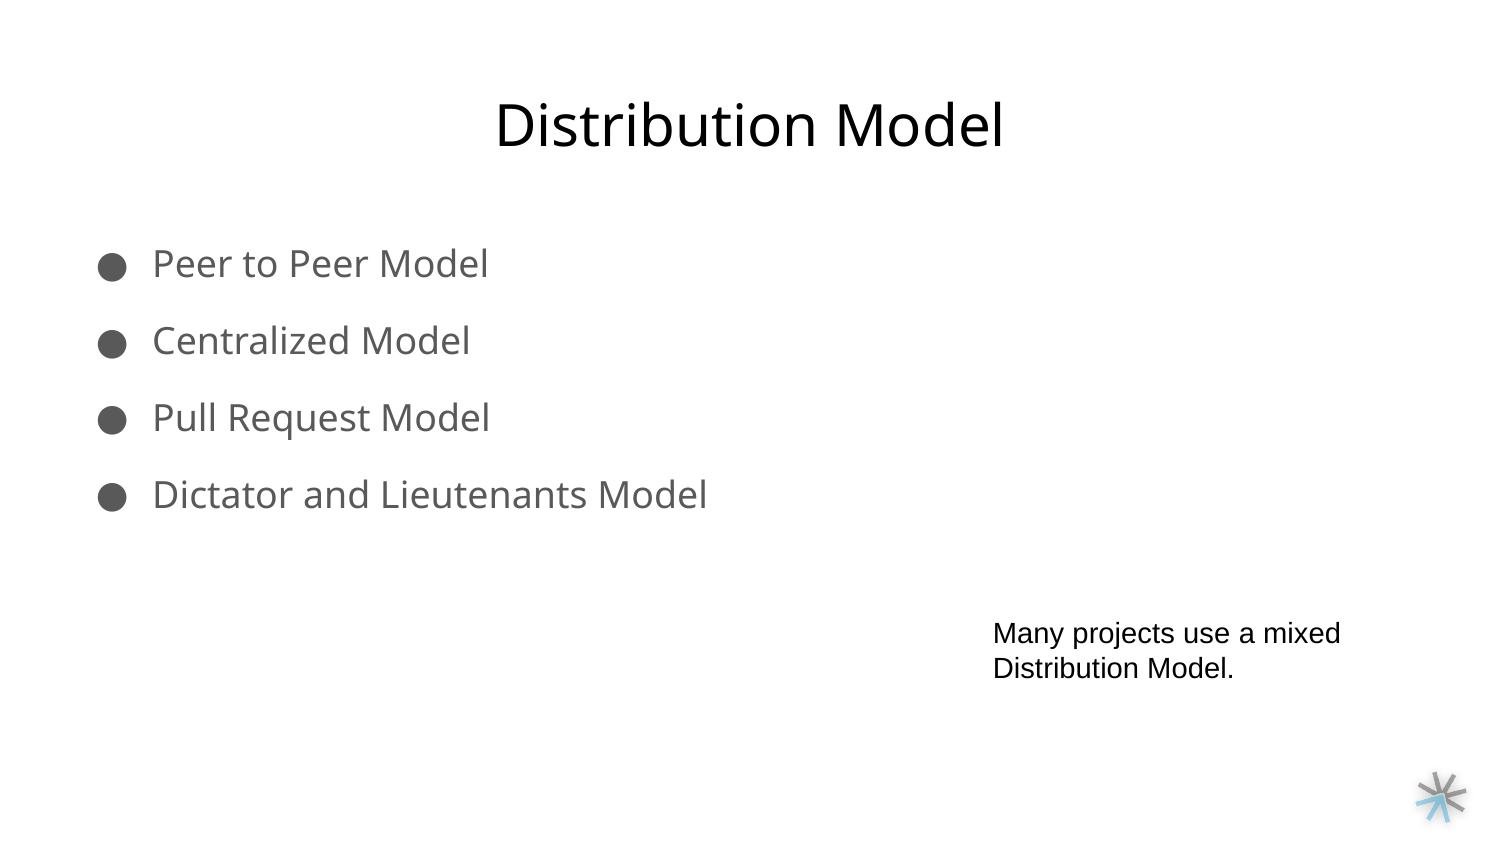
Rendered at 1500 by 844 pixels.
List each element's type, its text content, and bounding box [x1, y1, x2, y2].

text_box Many projects use a mixed Distribution Model. [978, 606, 1364, 692]
title Distribution Model [51, 72, 1449, 167]
list Peer to Peer Model Centralized Model Pull Request Model Dictator and Lieutenants Model [62, 218, 1460, 625]
